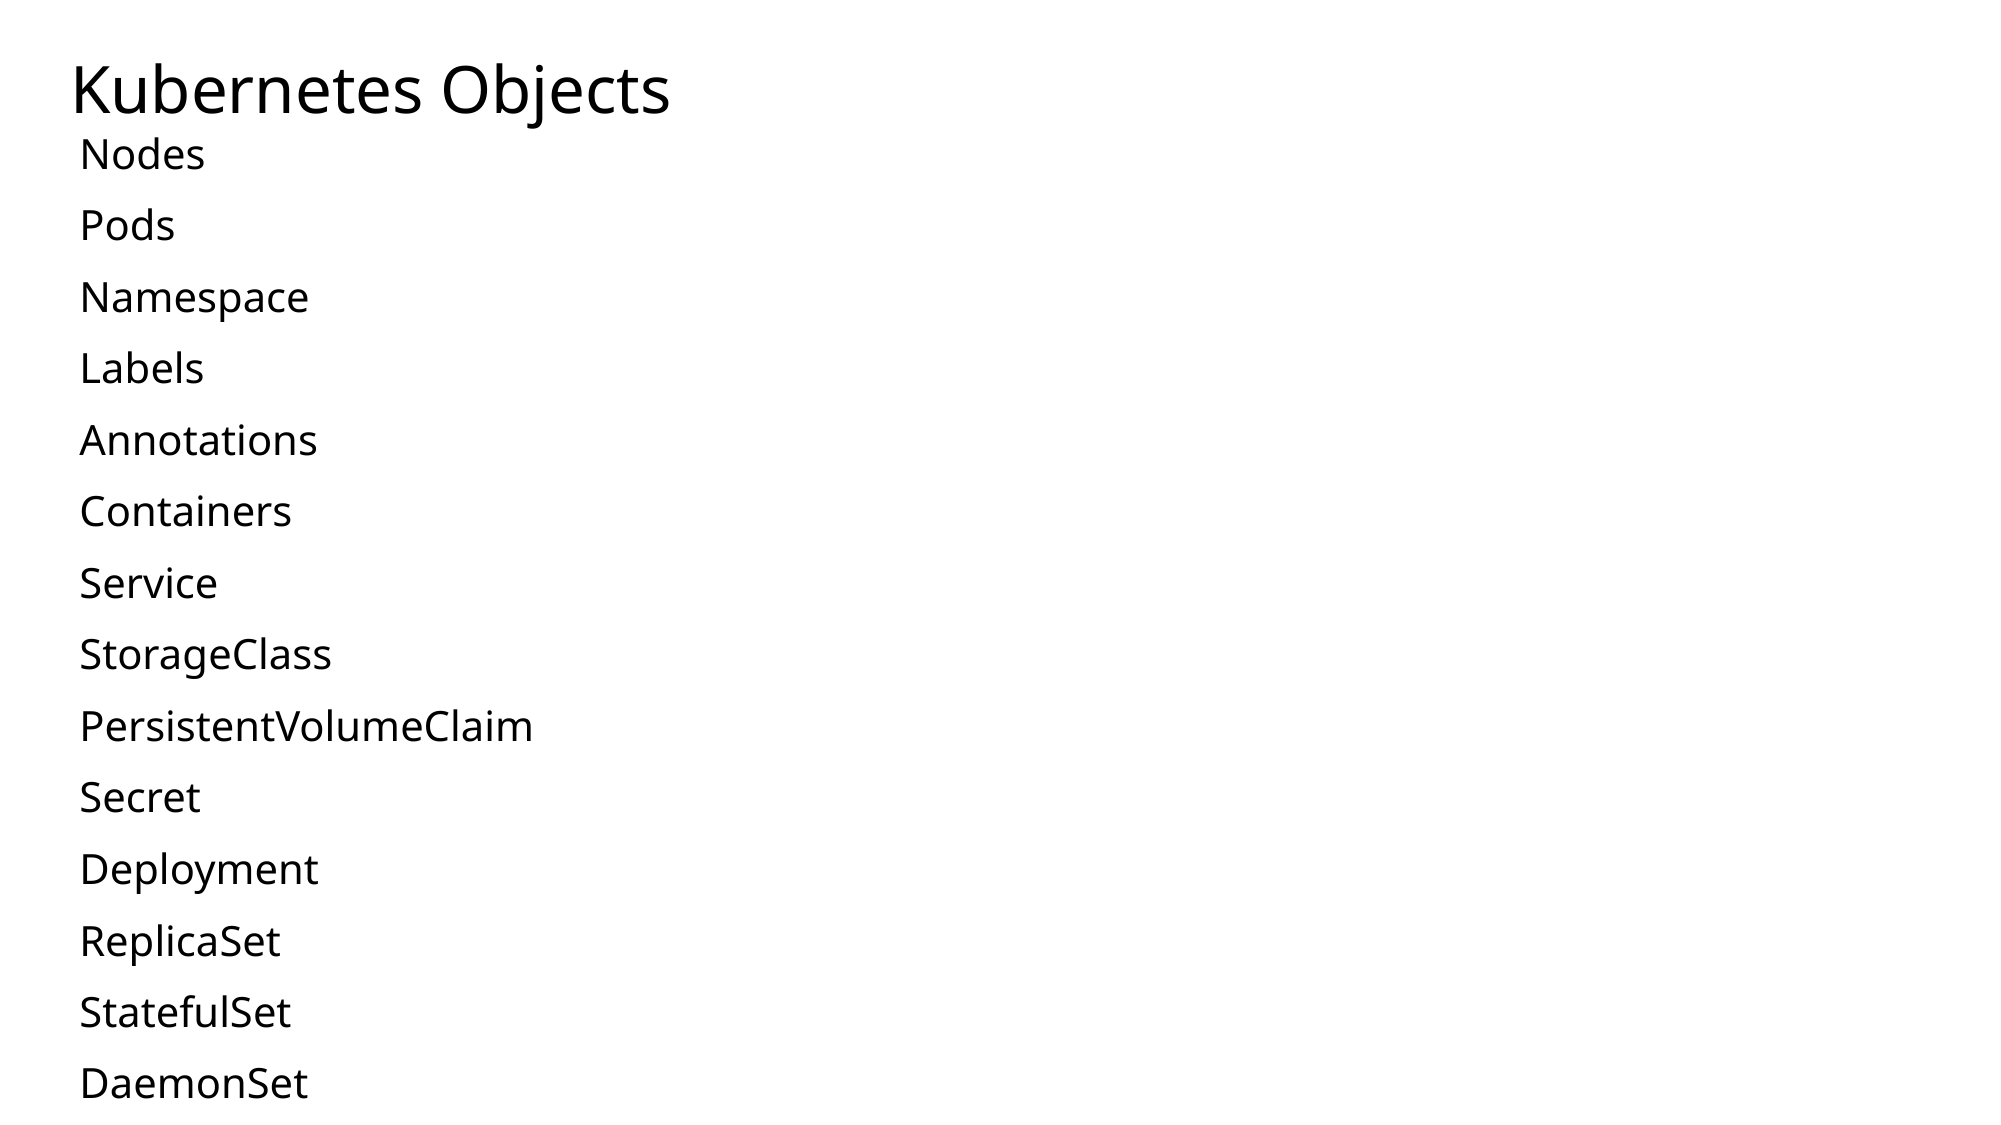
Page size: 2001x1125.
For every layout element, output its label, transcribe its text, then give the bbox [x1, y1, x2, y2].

title Kubernetes Objects [70, 30, 1930, 152]
list Nodes Pods Namespace Labels Annotations Containers Service StorageClass PersistentVolumeClaim Secret Deployment ReplicaSet StatefulSet DaemonSet [79, 133, 1940, 1125]
